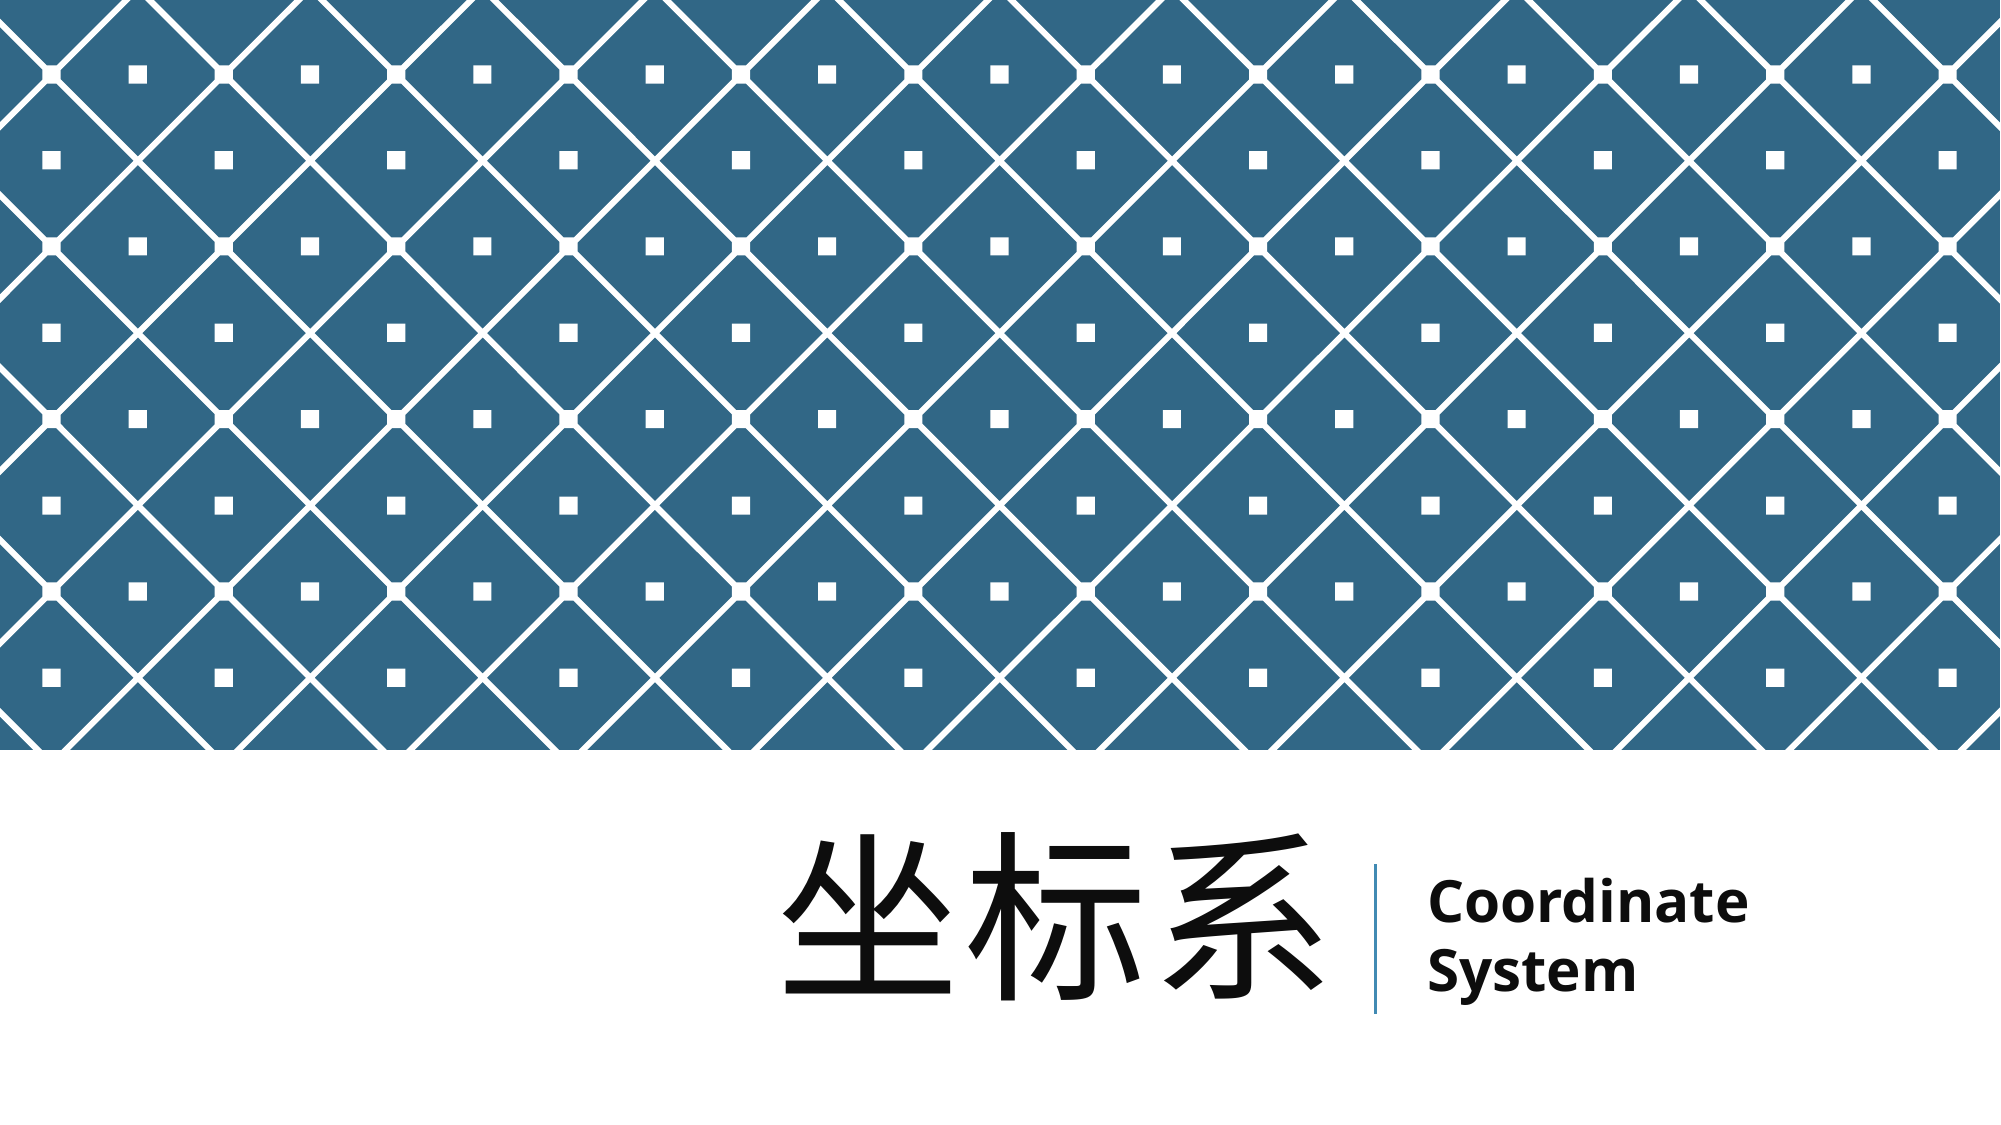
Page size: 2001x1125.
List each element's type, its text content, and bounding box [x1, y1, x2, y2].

title 坐标系 [75, 813, 1350, 1054]
subtitle Coordinate System [1412, 813, 1938, 1054]
